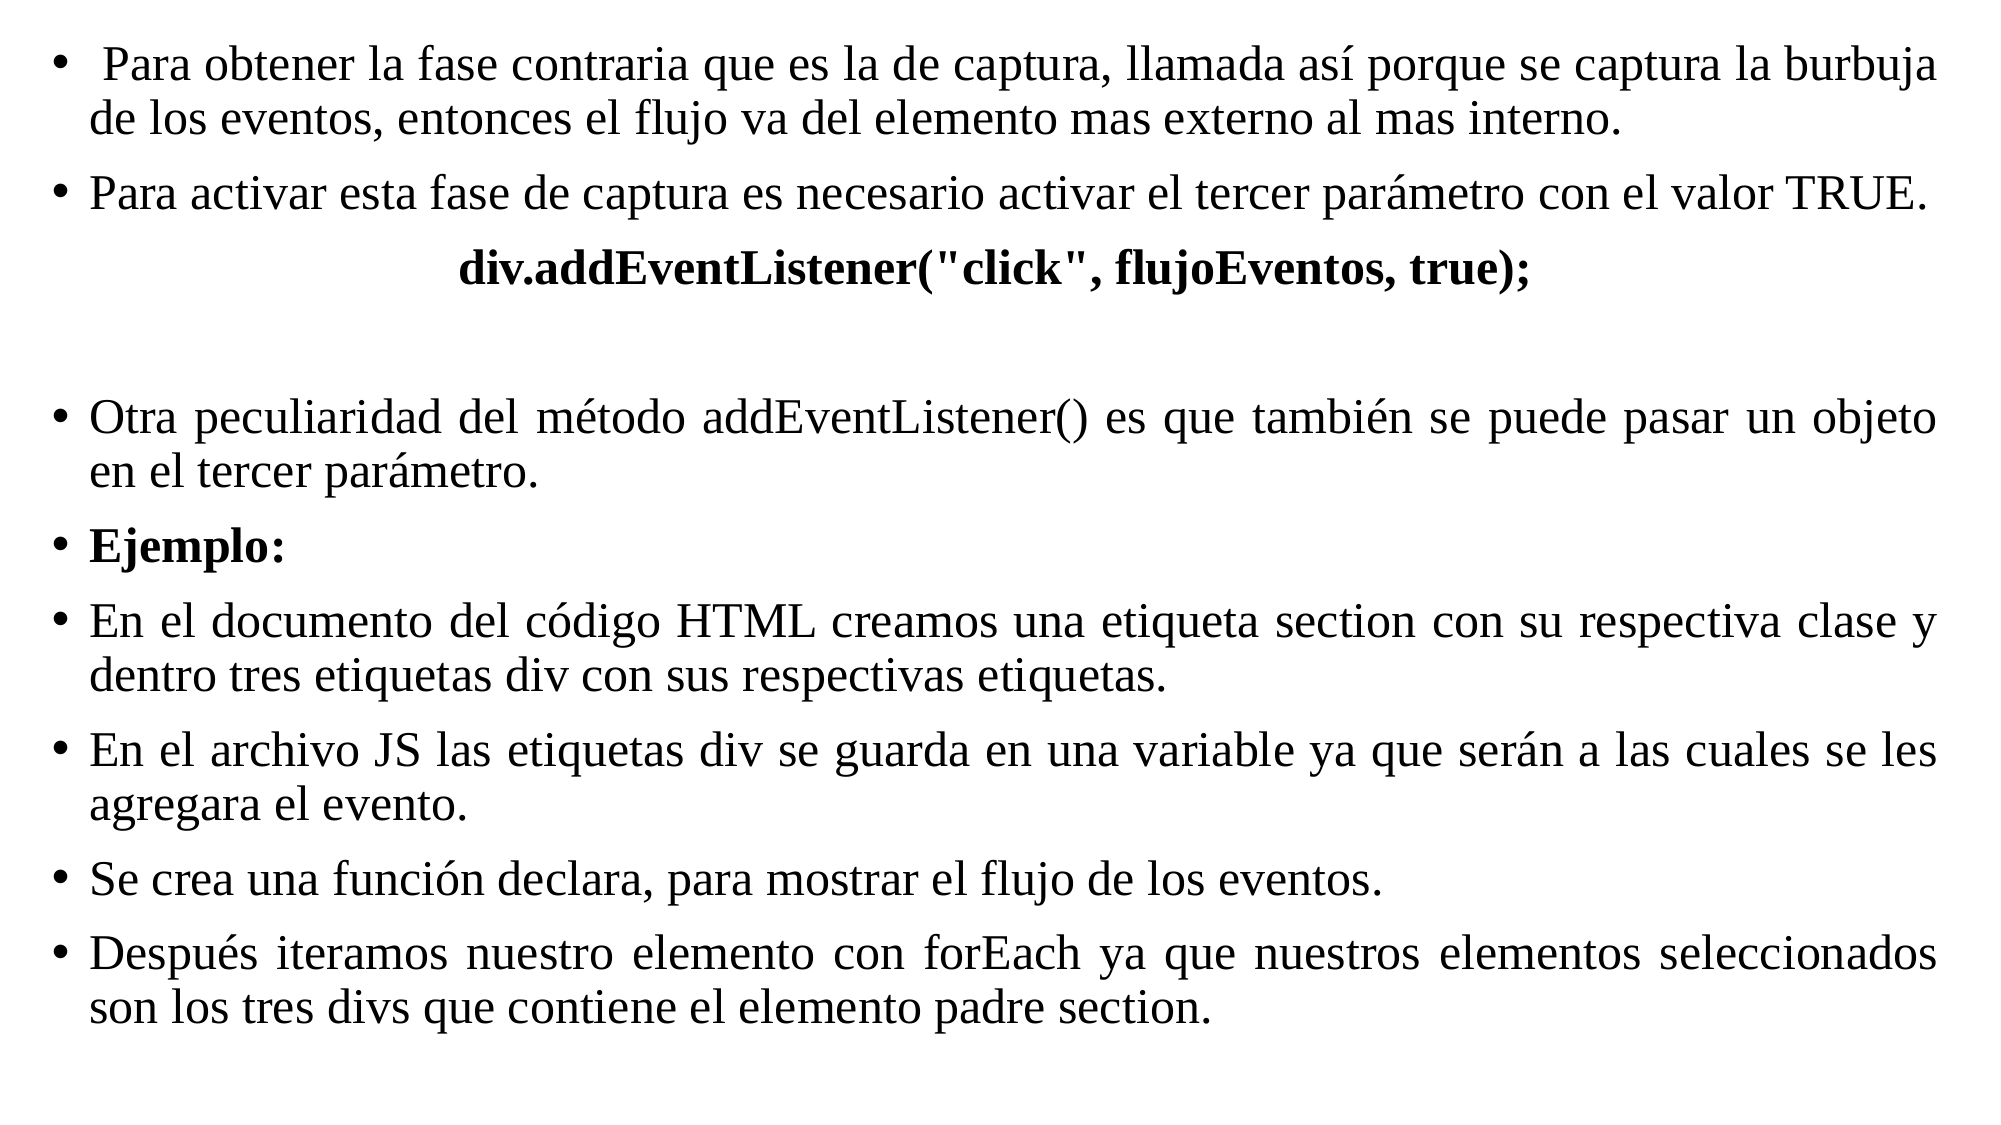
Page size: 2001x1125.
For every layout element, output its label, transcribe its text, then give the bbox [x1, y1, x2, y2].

list Para obtener la fase contraria que es la de captura, llamada así porque se captura la burbuja de los eventos, entonces el flujo va del elemento mas externo al mas interno. Para activar esta fase de captura es necesario activar el tercer parámetro con el valor TRUE. div.addEventListener("click", flujoEventos, true); Otra peculiaridad del método addEventListener() es que también se puede pasar un objeto en el tercer parámetro. Ejemplo: En el documento del código HTML creamos una etiqueta section con su respectiva clase y dentro tres etiquetas div con sus respectivas etiquetas. En el archivo JS las etiquetas div se guarda en una variable ya que serán a las cuales se les agregara el evento. Se crea una función declara, para mostrar el flujo de los eventos. Después iteramos nuestro elemento con forEach ya que nuestros elementos seleccionados son los tres divs que contiene el elemento padre section. [36, 29, 1955, 1092]
